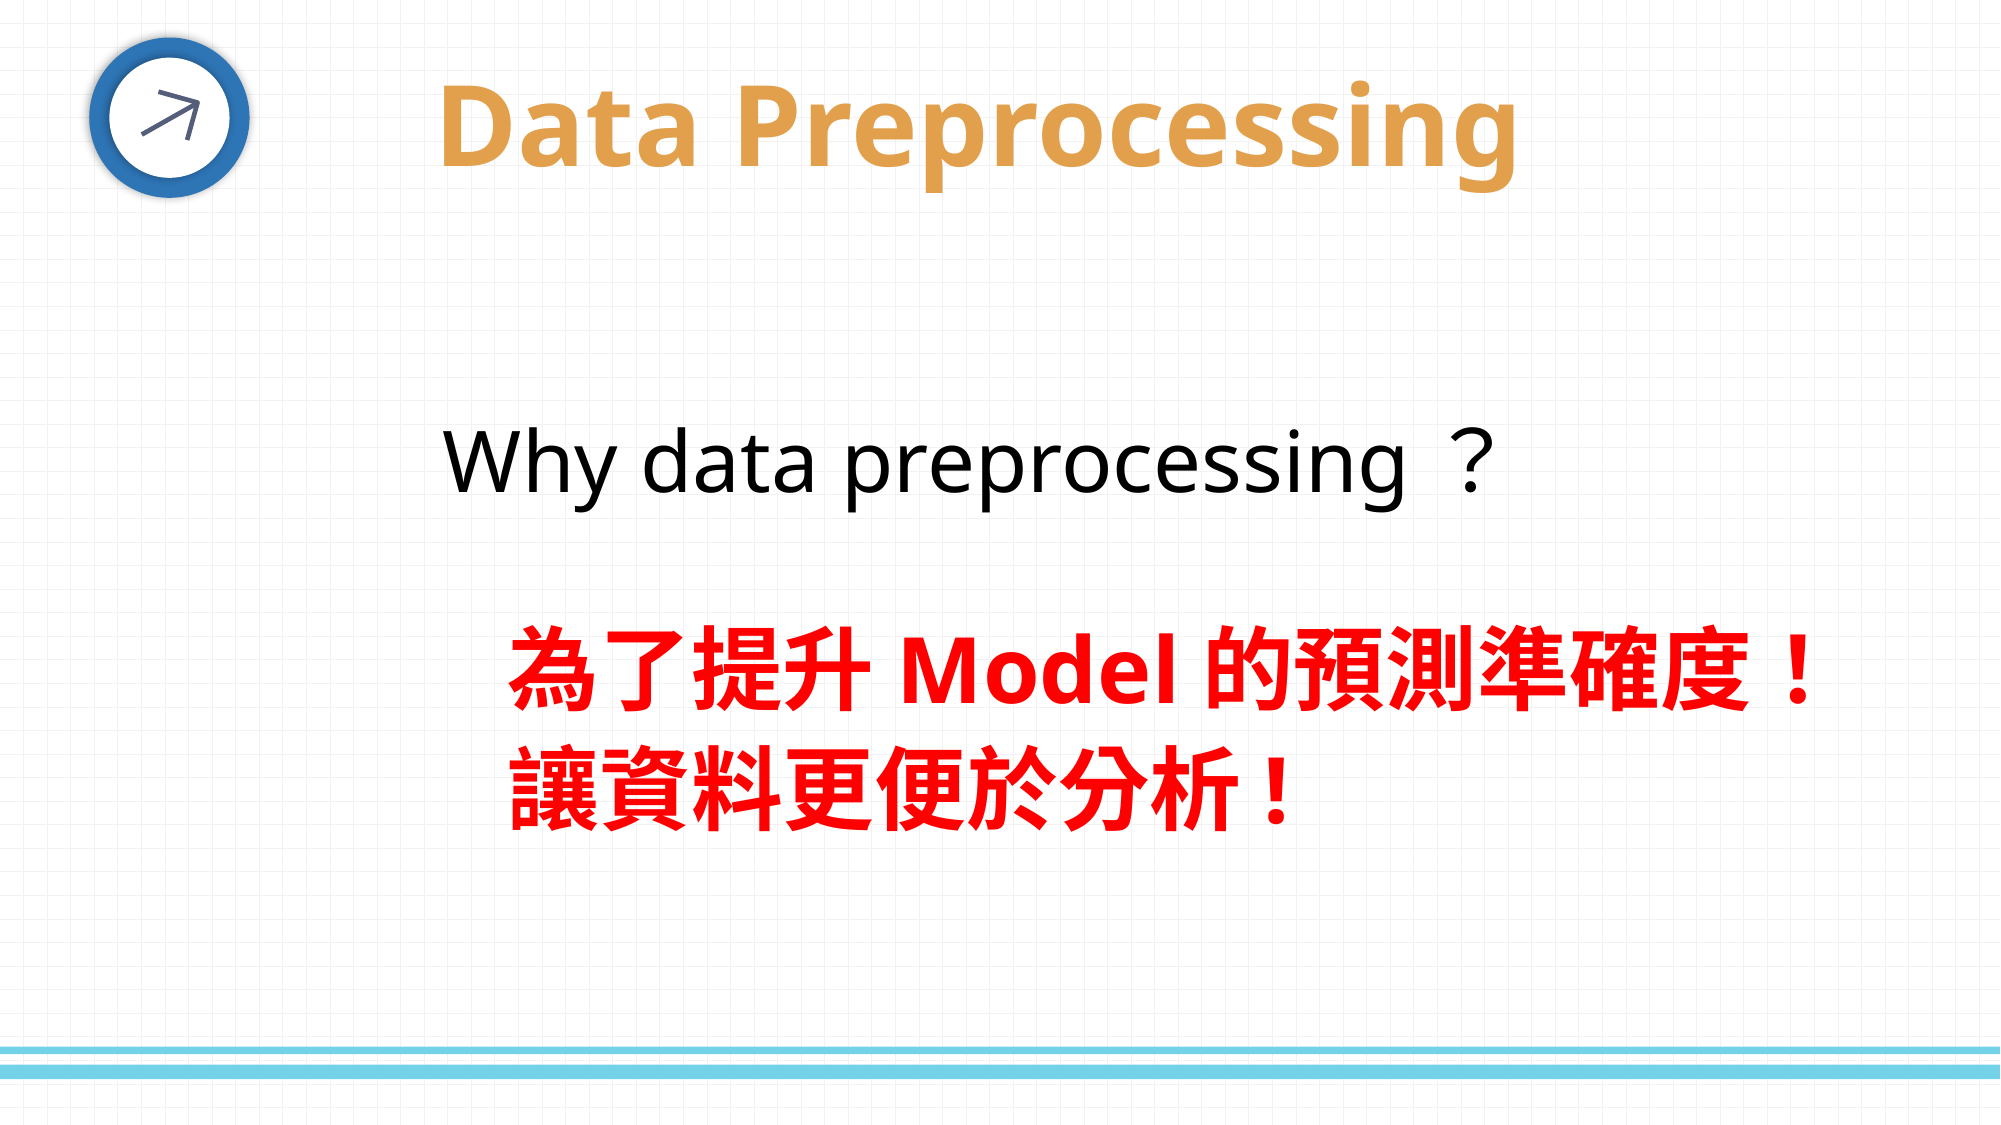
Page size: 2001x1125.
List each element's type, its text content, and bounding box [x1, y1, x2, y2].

text_box 為了提升Model的預測準確度！ 讓資料更便於分析! [493, 455, 1826, 877]
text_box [89, 37, 250, 198]
text_box Why data preprocessing？ [214, 411, 1744, 713]
list Data Preprocessing [250, 68, 1842, 176]
